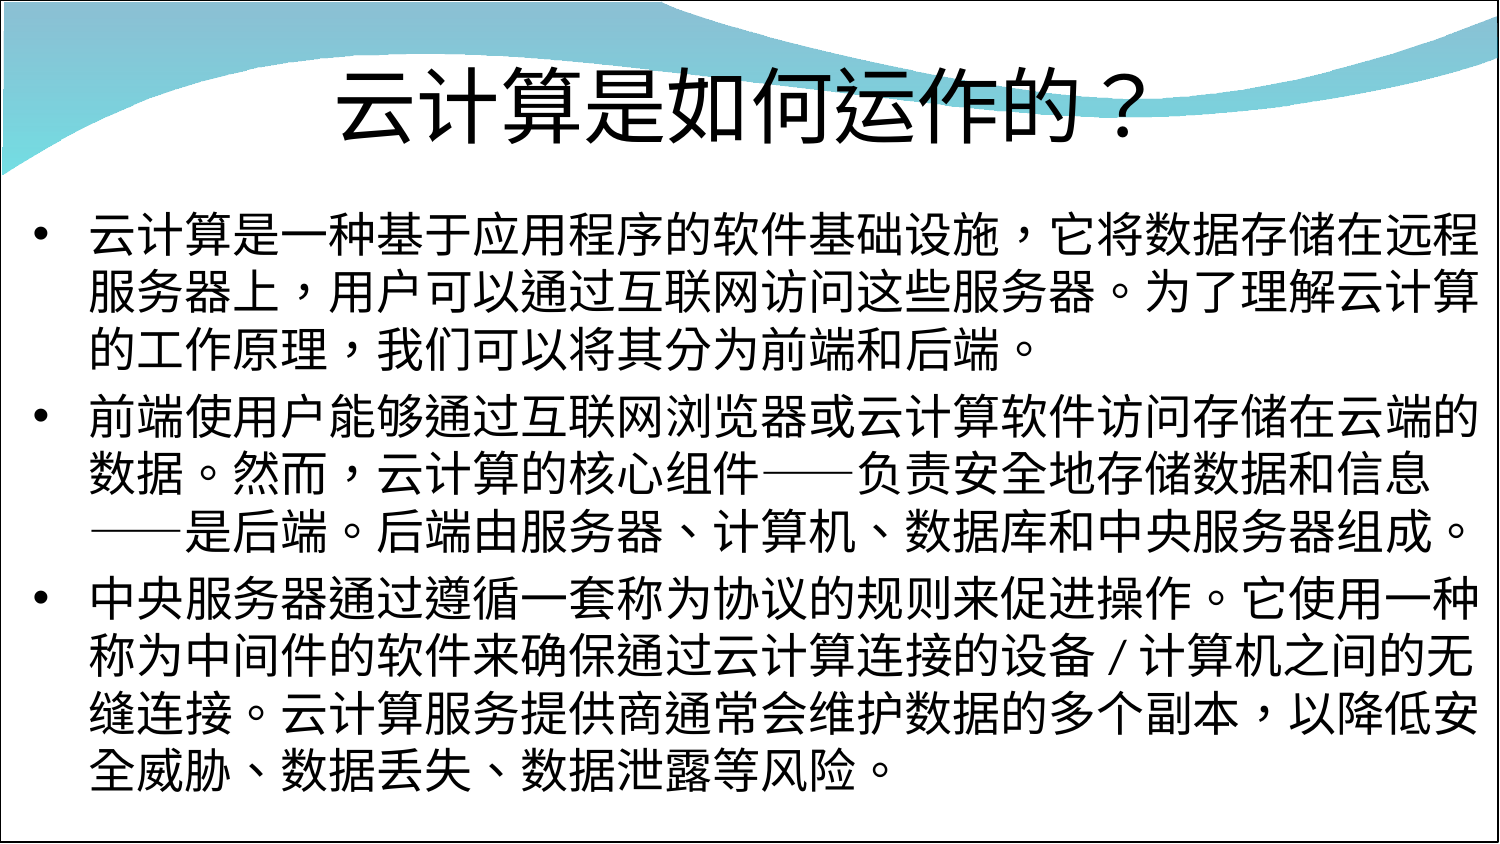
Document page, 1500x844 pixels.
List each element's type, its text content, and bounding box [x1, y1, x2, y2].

list 云计算是一种基于应用程序的软件基础设施，它将数据存储在远程服务器上，用户可以通过互联网访问这些服务器。为了理解云计算的工作原理，我们可以将其分为前端和后端。 前端使用户能够通过互联网浏览器或云计算软件访问存储在云端的数据。然而，云计算的核心组件——负责安全地存储数据和信息——是后端。后端由服务器、计算机、数据库和中央服务器组成。 中央服务器通过遵循一套称为协议的规则来促进操作。它使用一种称为中间件的软件来确保通过云计算连接的设备/计算机之间的无缝连接。云计算服务提供商通常会维护数据的多个副本，以降低安全威胁、数据丢失、数据泄露等风险。 [17, 196, 1500, 844]
title 云计算是如何运作的？ [75, 33, 1425, 175]
